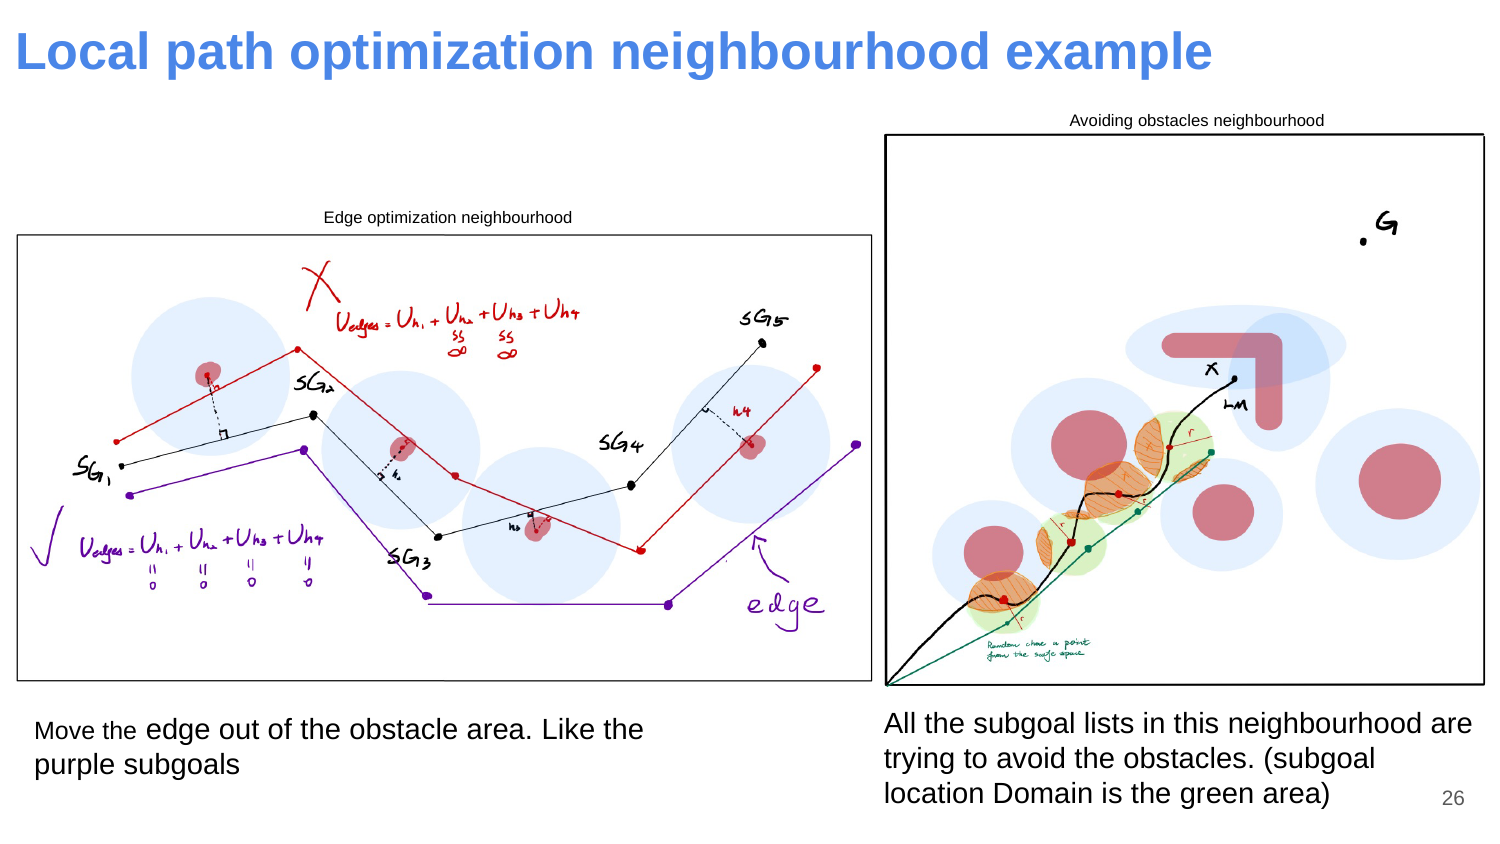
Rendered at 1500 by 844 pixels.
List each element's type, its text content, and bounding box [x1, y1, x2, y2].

text_box All the subgoal lists in this neighbourhood are trying to avoid the obstacles. (subgoal location Domain is the green area) [868, 689, 1500, 825]
text_box Move the edge out of the obstacle area. Like the purple subgoals [19, 695, 669, 796]
text_box Edge optimization neighbourhood [308, 192, 639, 226]
text_box Local path optimization neighbourhood example [0, 2, 1485, 95]
slide_number 26 [1389, 764, 1480, 830]
text_box Avoiding obstacles neighbourhood [829, 95, 1500, 142]
picture [7, 130, 1489, 690]
